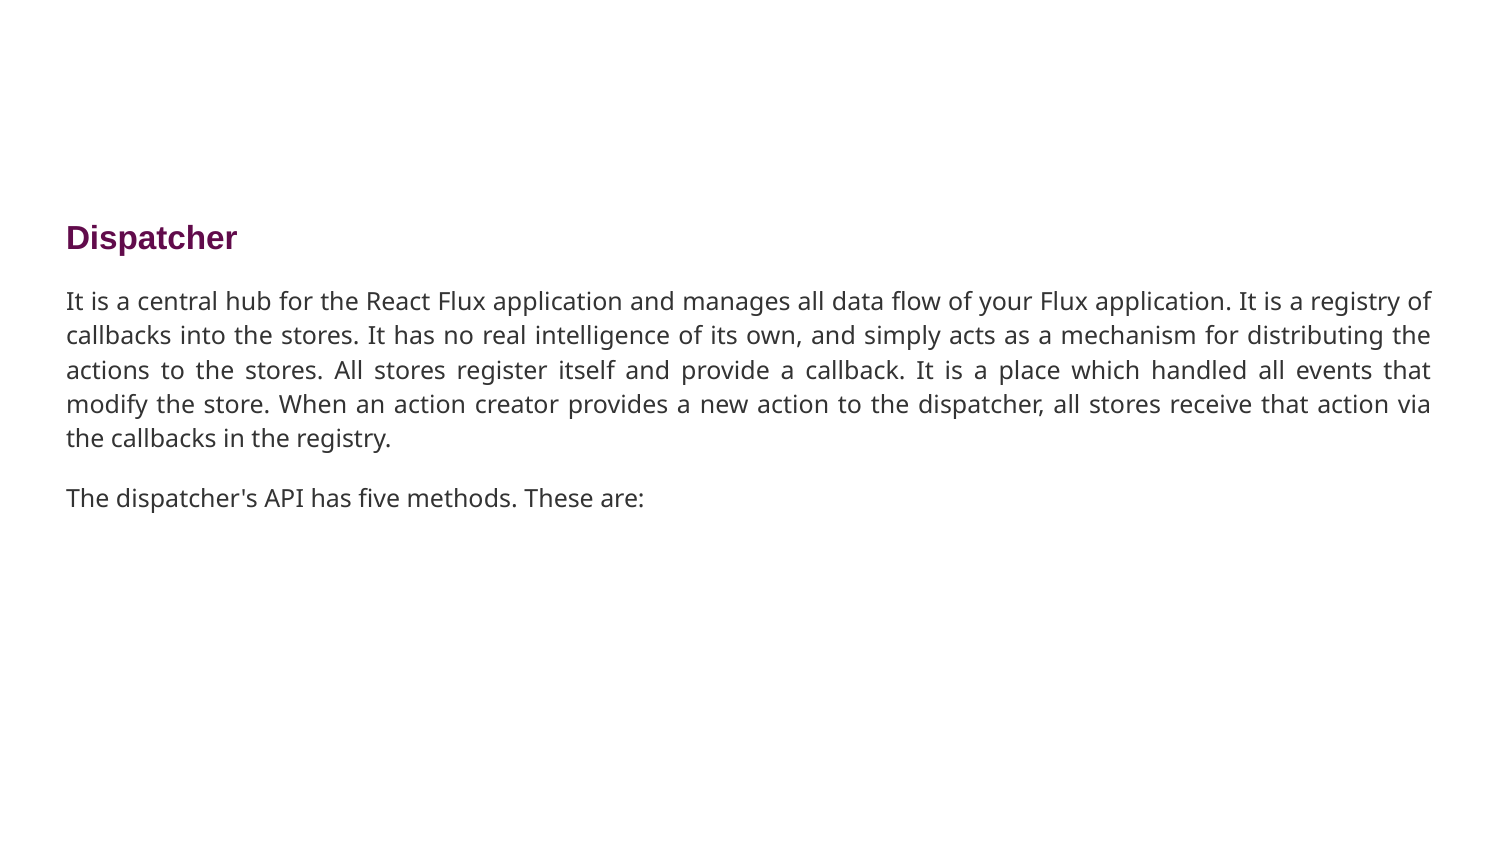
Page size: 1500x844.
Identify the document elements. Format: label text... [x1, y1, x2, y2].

list Dispatcher It is a central hub for the React Flux application and manages all data flow of your Flux application. It is a registry of callbacks into the stores. It has no real intelligence of its own, and simply acts as a mechanism for distributing the actions to the stores. All stores register itself and provide a callback. It is a place which handled all events that modify the store. When an action creator provides a new action to the dispatcher, all stores receive that action via the callbacks in the registry. The dispatcher's API has five methods. These are: [51, 189, 1449, 750]
